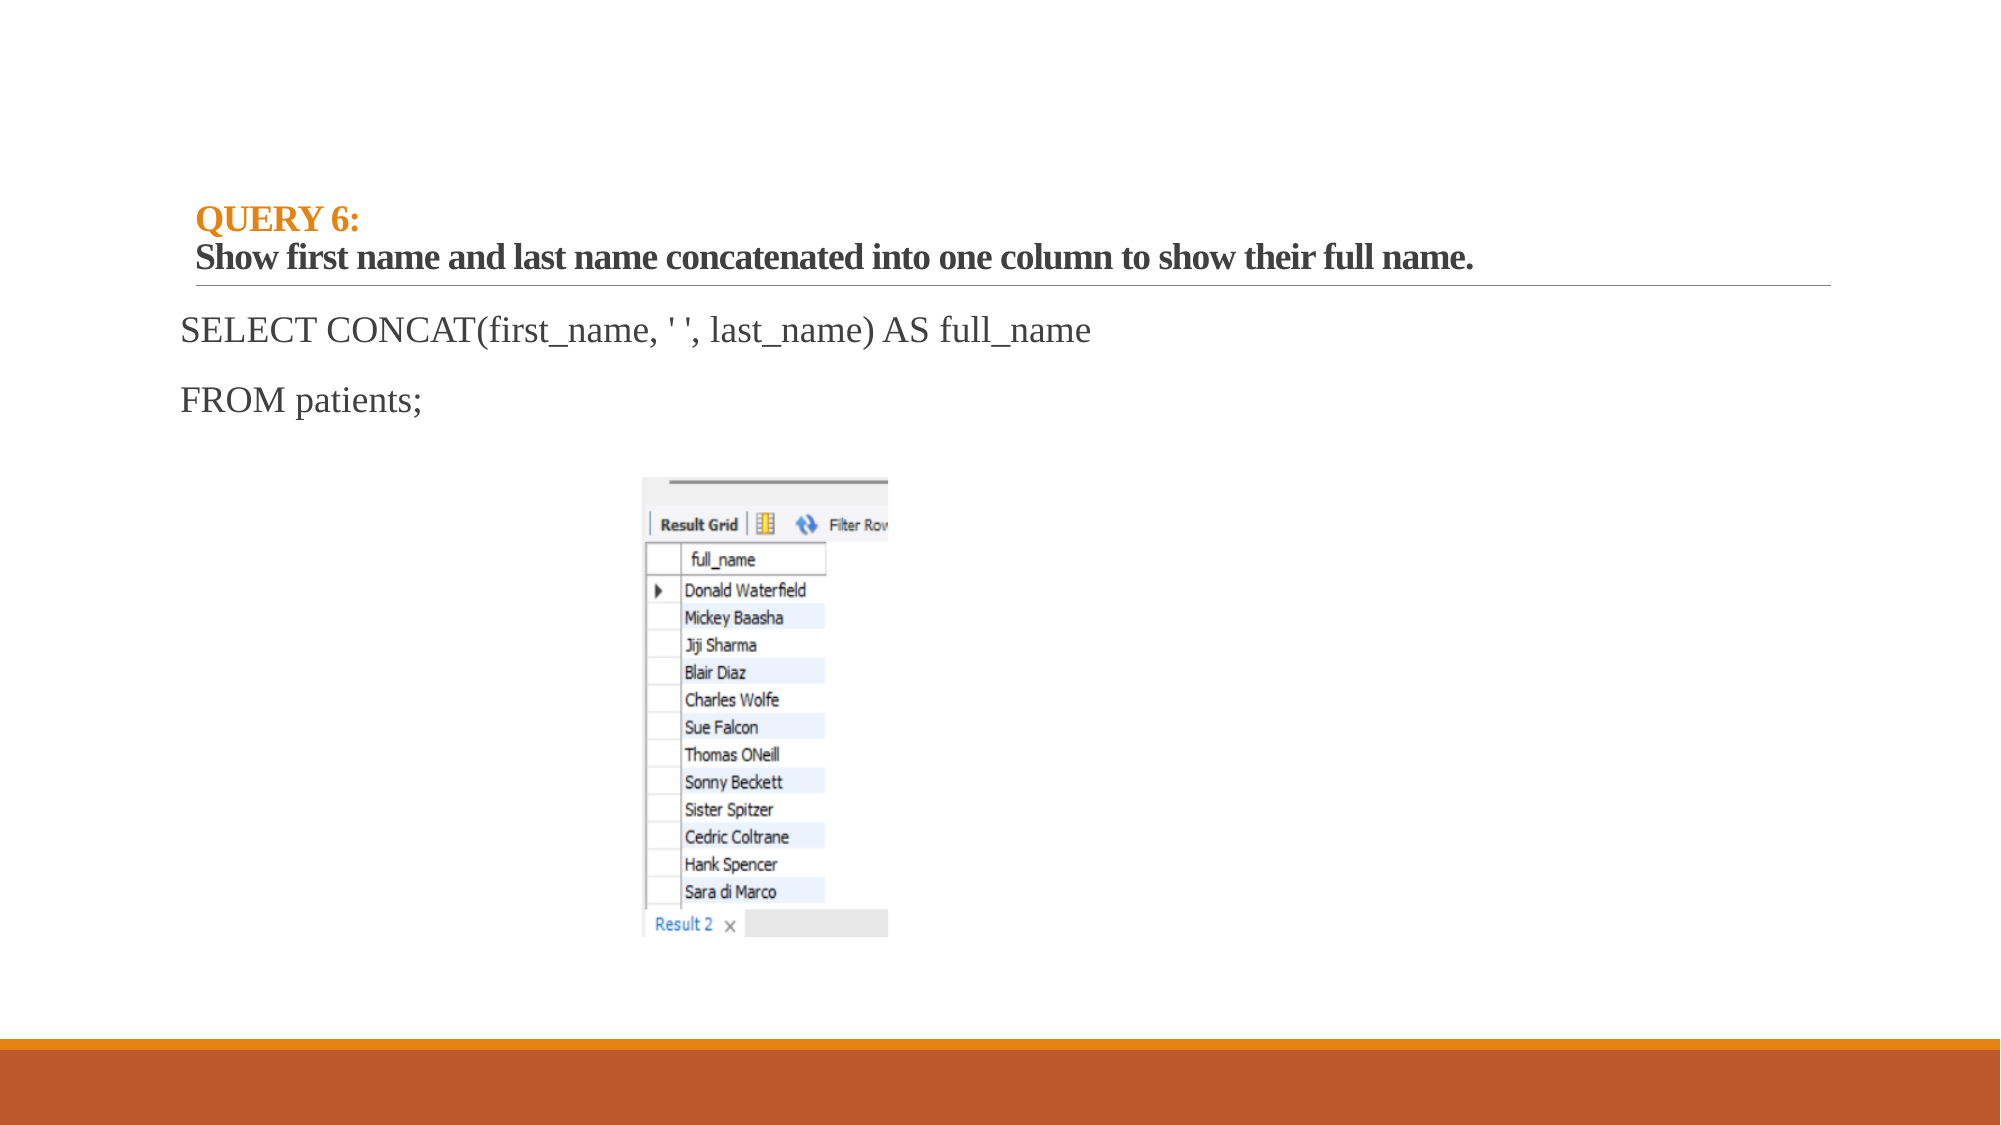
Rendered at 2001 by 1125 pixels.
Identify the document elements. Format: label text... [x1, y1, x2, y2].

title QUERY 6: Show first name and last name concatenated into one column to show their full name. [180, 47, 1830, 285]
list SELECT CONCAT(first_name, ' ', last_name) AS full_name FROM patients; [180, 302, 1830, 963]
picture [641, 476, 889, 938]
